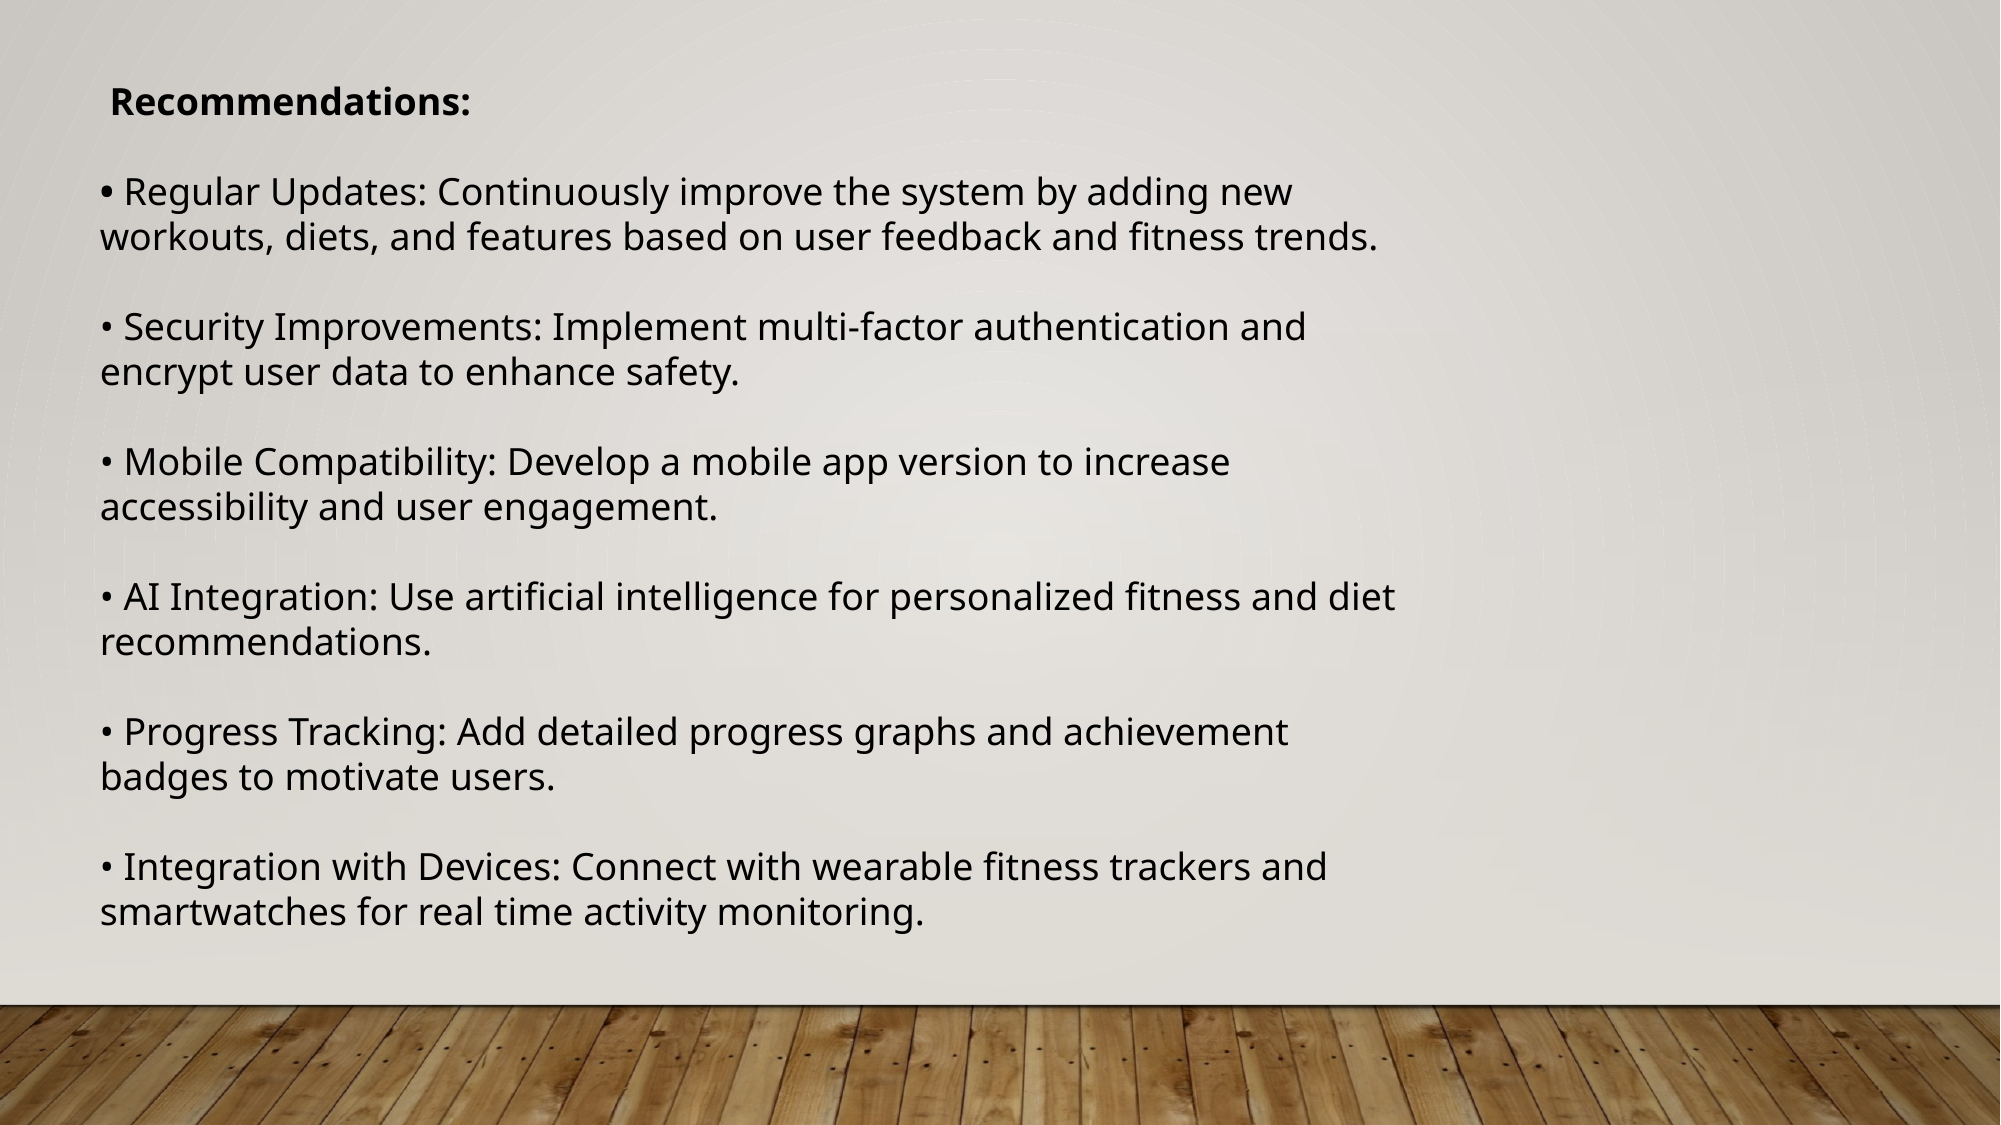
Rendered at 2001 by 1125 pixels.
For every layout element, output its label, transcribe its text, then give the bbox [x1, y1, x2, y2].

text_box Recommendations: • Regular Updates: Continuously improve the system by adding new workouts, diets, and features based on user feedback and fitness trends. • Security Improvements: Implement multi-factor authentication and encrypt user data to enhance safety. • Mobile Compatibility: Develop a mobile app version to increase accessibility and user engagement. • AI Integration: Use artificial intelligence for personalized fitness and diet recommendations. • Progress Tracking: Add detailed progress graphs and achievement badges to motivate users. • Integration with Devices: Connect with wearable fitness trackers and smartwatches for real time activity monitoring. [84, 71, 1428, 941]
picture [0, 1005, 2000, 1125]
